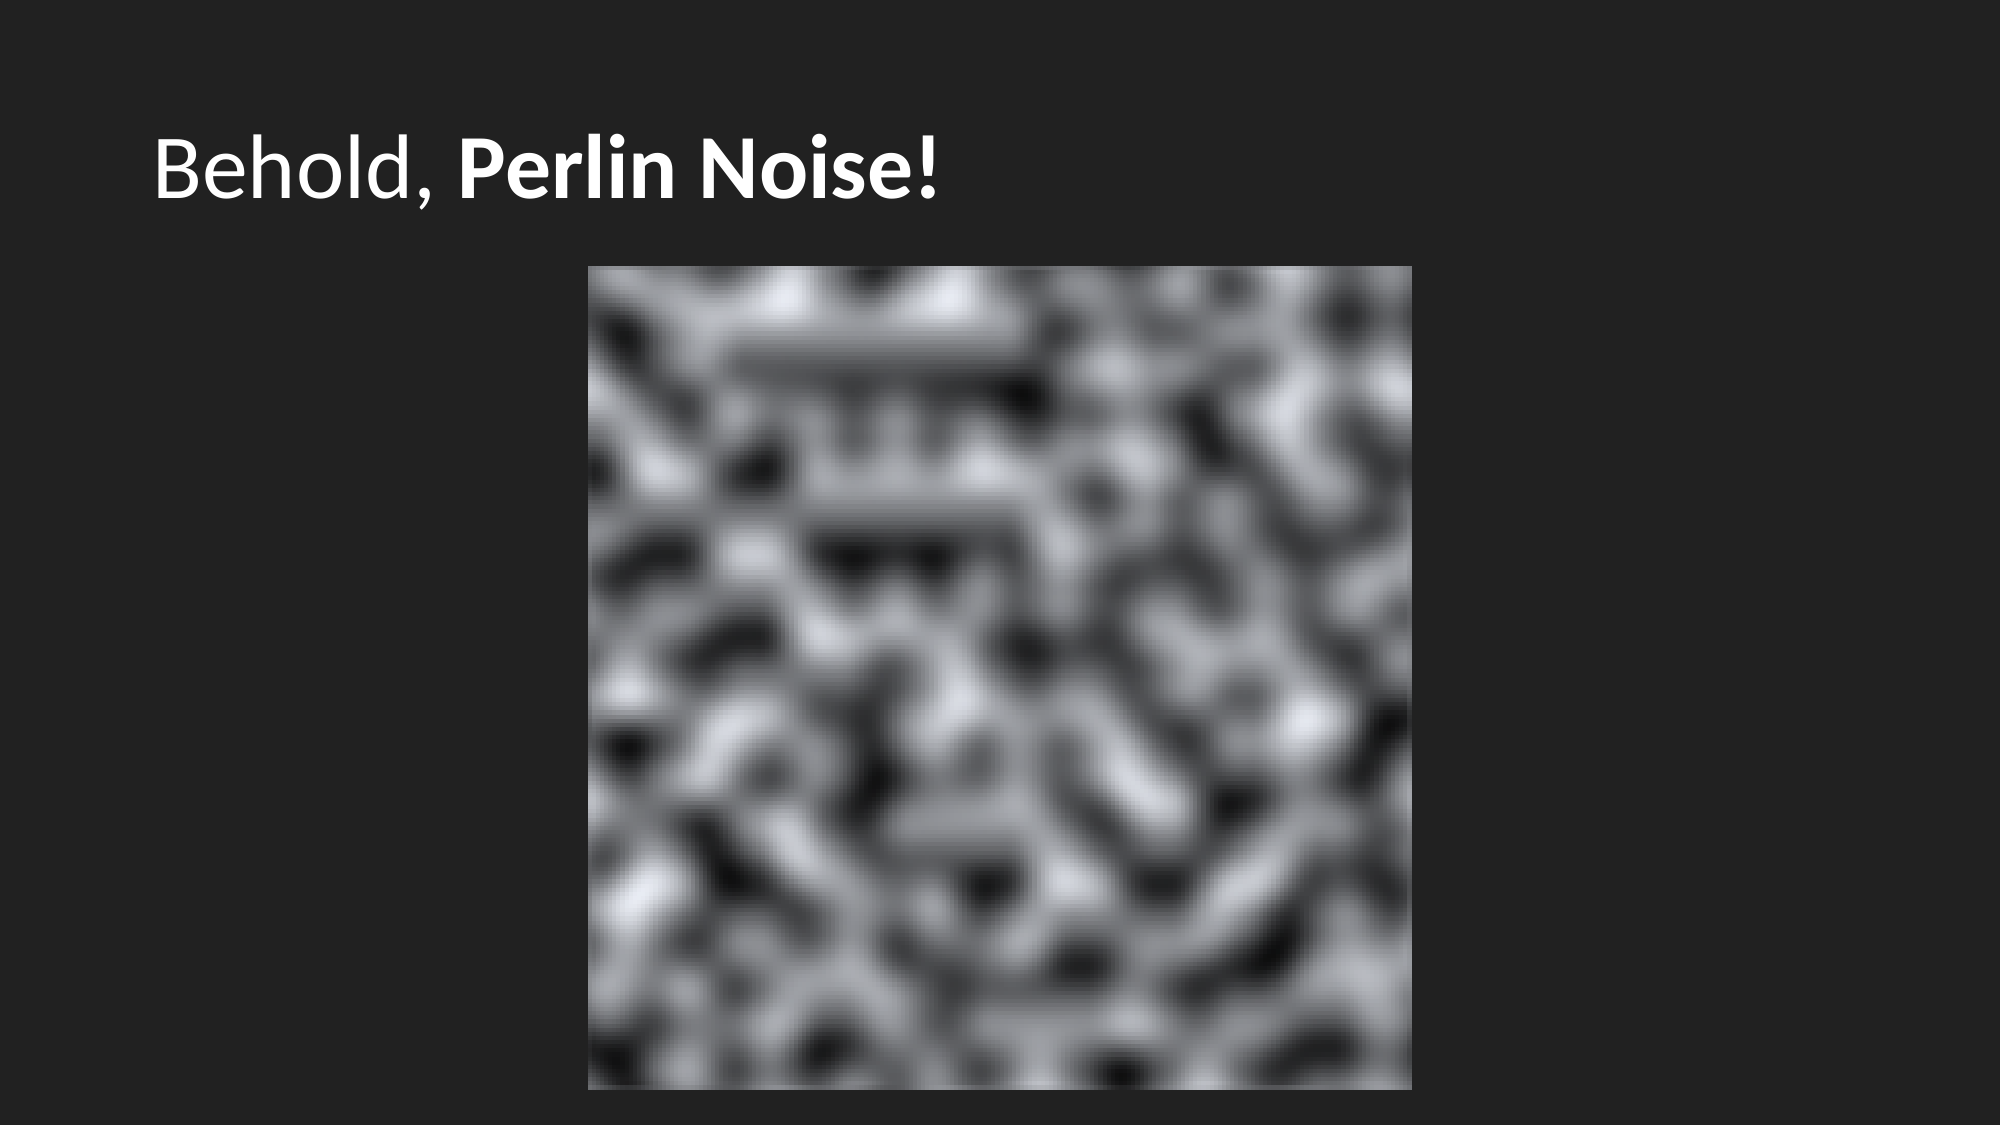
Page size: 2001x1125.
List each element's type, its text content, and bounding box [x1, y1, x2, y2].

title Behold, Perlin Noise! [137, 59, 1863, 278]
picture [588, 265, 1412, 1090]
